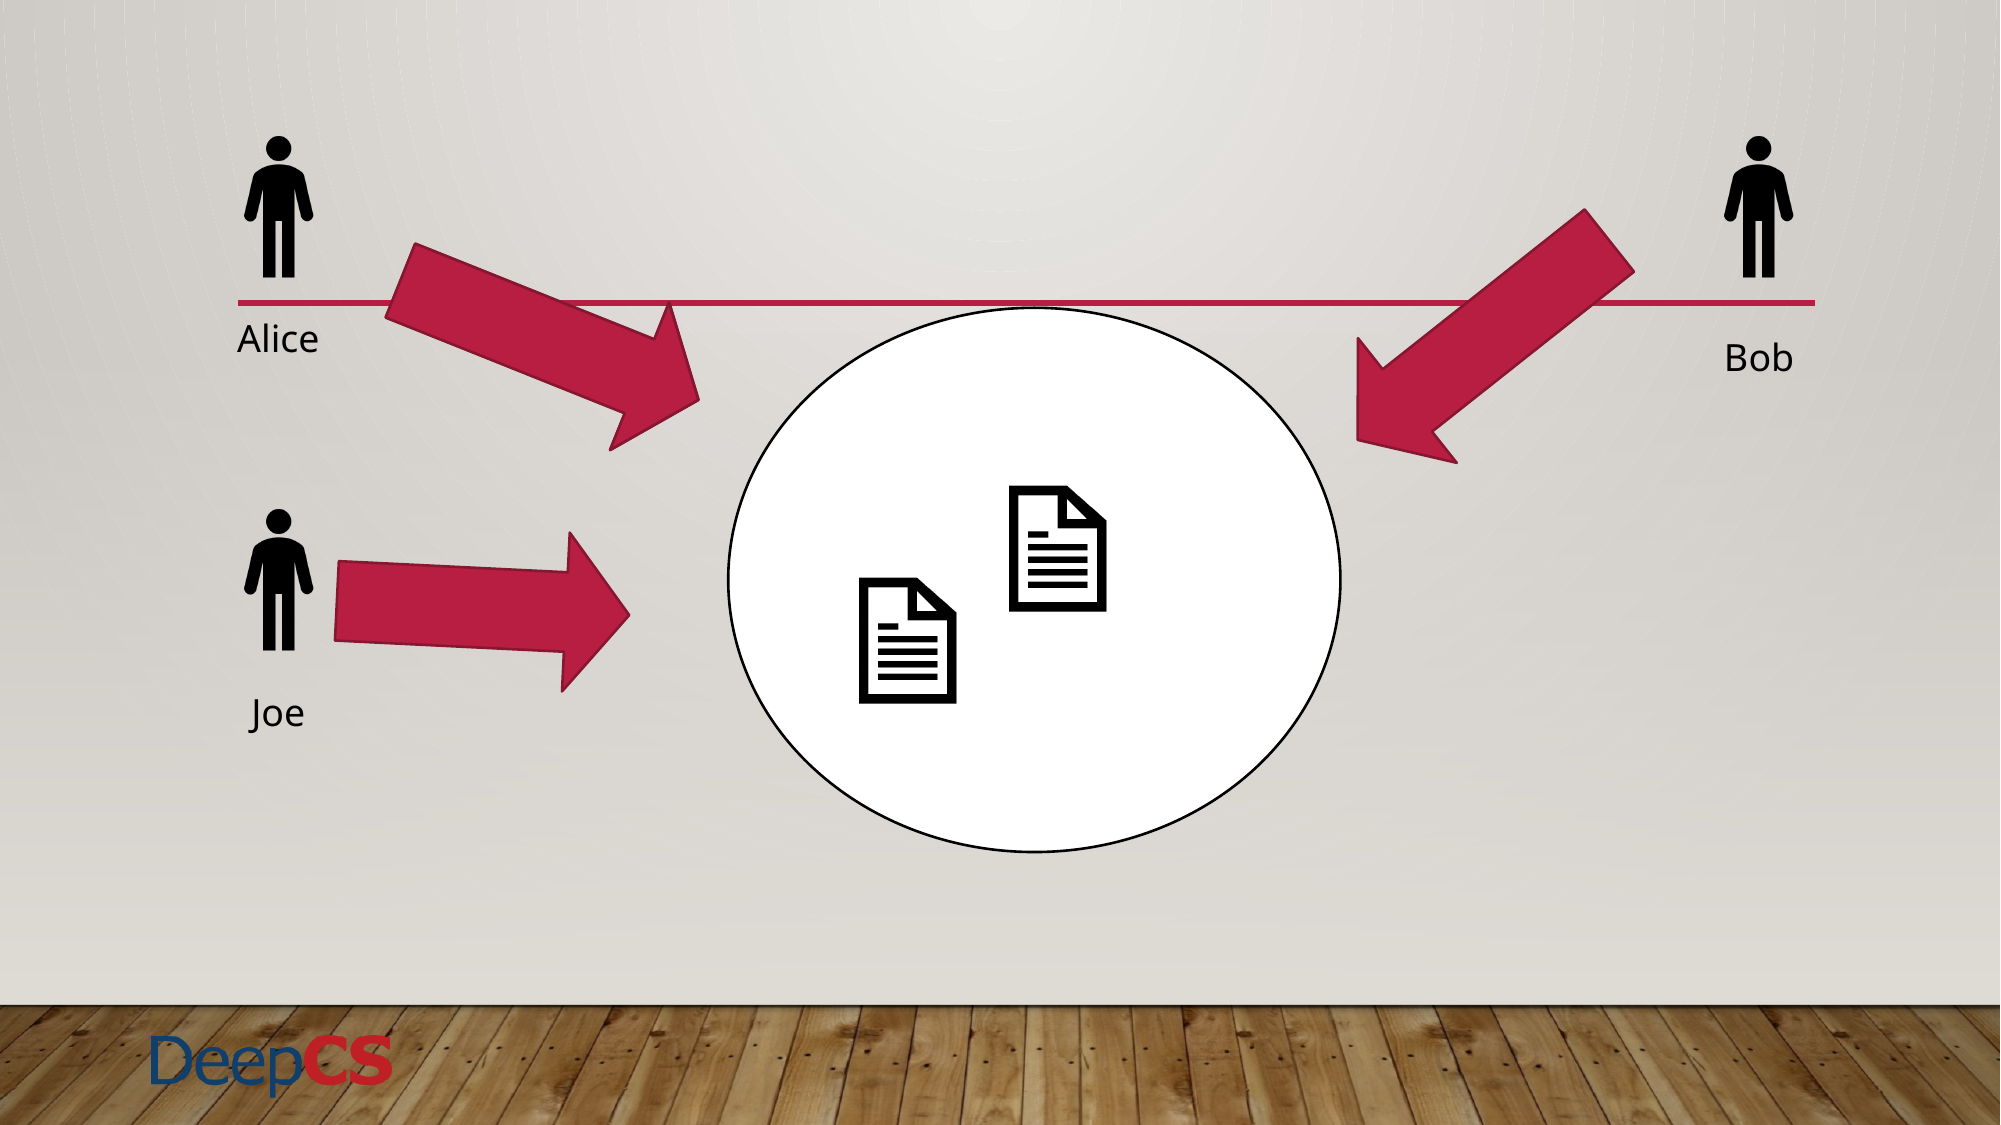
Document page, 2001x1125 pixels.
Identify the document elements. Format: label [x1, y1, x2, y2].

picture [0, 1005, 2000, 1125]
text_box [726, 306, 1342, 854]
picture [832, 473, 1133, 717]
text_box [194, 504, 363, 743]
text_box [363, 531, 631, 693]
text_box [384, 242, 700, 452]
text_box [185, 131, 372, 369]
text_box [1669, 131, 1849, 387]
text_box [1356, 208, 1636, 465]
